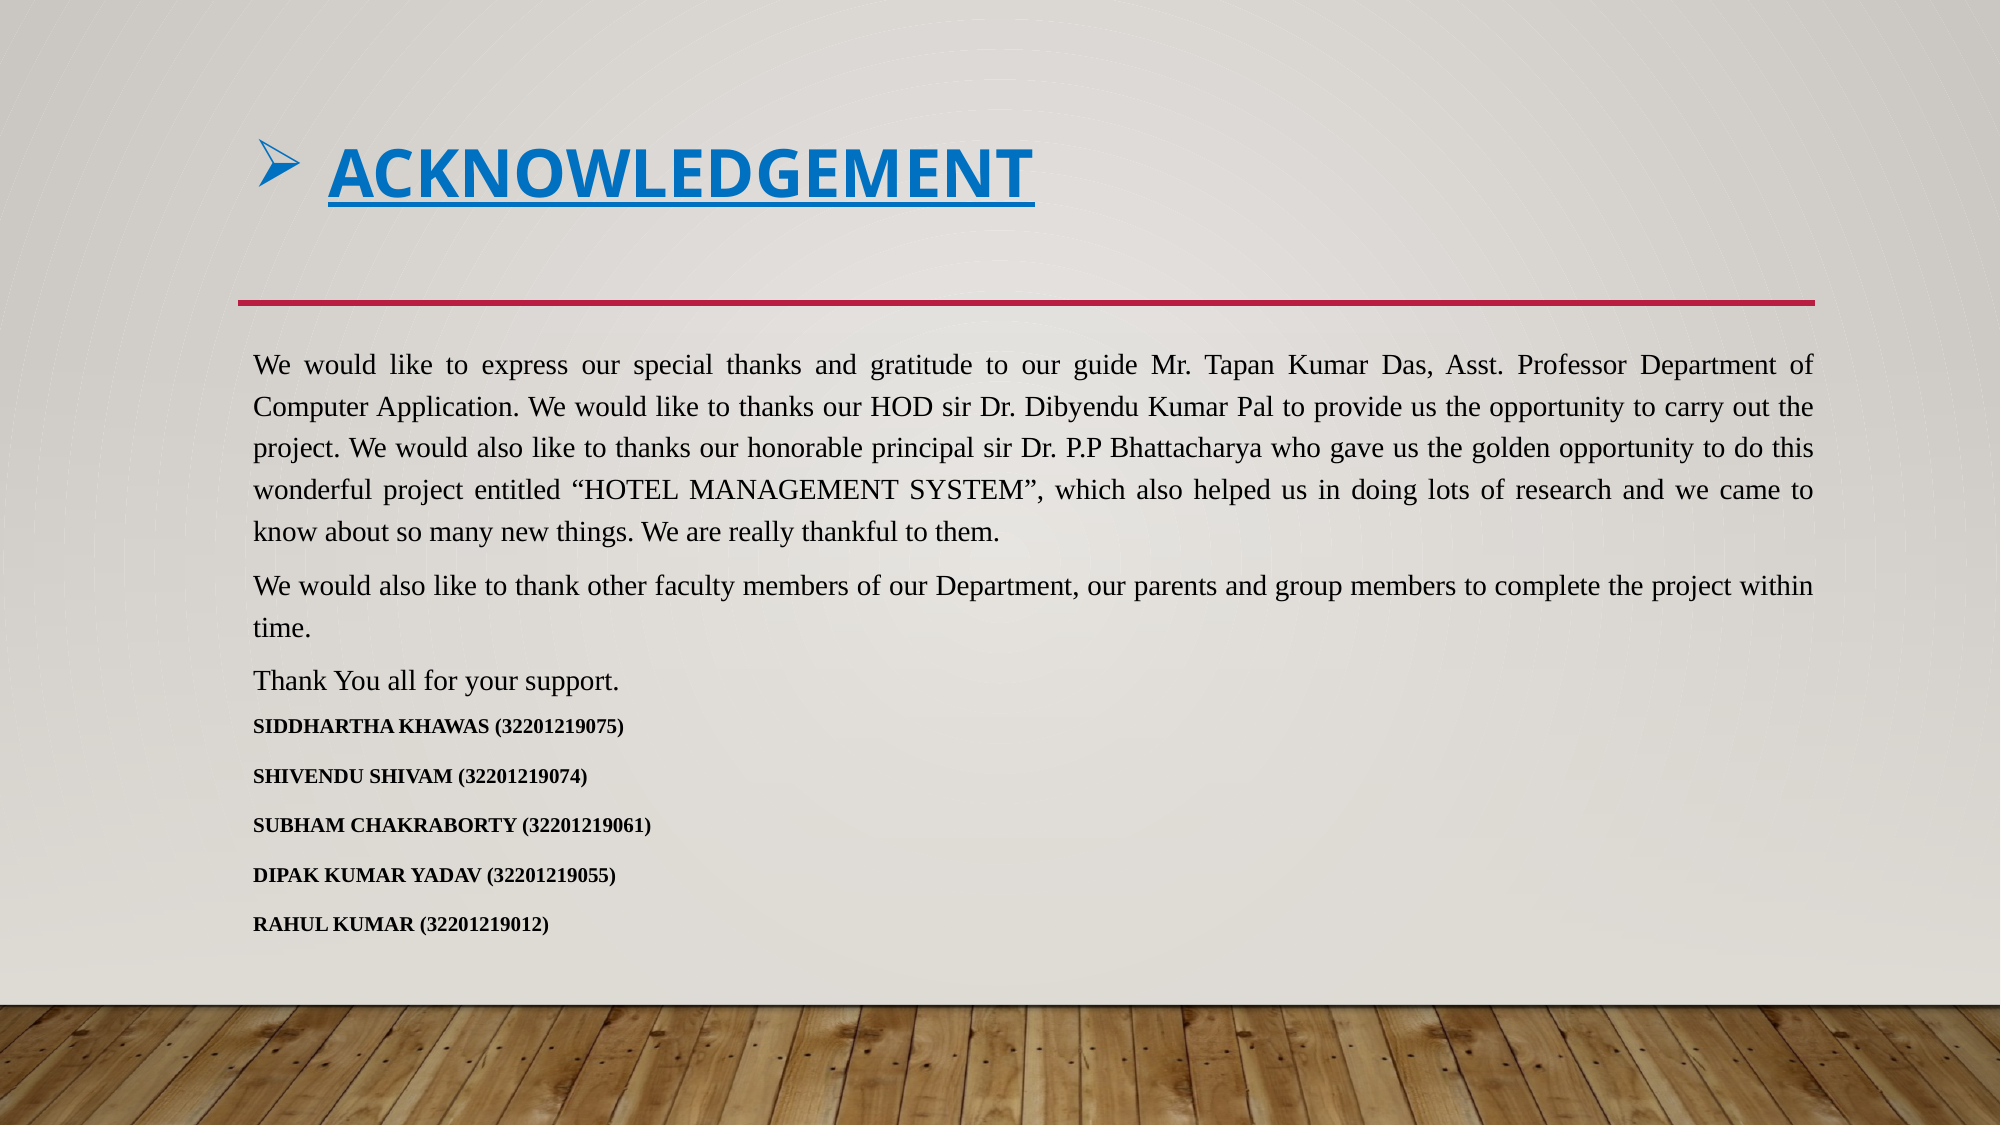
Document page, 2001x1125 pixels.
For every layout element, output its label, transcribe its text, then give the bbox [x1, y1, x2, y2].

title ACKNOWLEDGEMENT [238, 131, 1814, 305]
list We would like to express our special thanks and gratitude to our guide Mr. Tapan Kumar Das, Asst. Professor Department of Computer Application. We would like to thanks our HOD sir Dr. Dibyendu Kumar Pal to provide us the opportunity to carry out the project. We would also like to thanks our honorable principal sir Dr. P.P Bhattacharya who gave us the golden opportunity to do this wonderful project entitled “HOTEL MANAGEMENT SYSTEM”, which also helped us in doing lots of research and we came to know about so many new things. We are really thankful to them. We would also like to thank other faculty members of our Department, our parents and group members to complete the project within time. Thank You all for your support. SIDDHARTHA KHAWAS (32201219075) SHIVENDU SHIVAM (32201219074) SUBHAM CHAKRABORTY (32201219061) DIPAK KUMAR YADAV (32201219055) RAHUL KUMAR (32201219012) [238, 330, 1830, 993]
picture [0, 1005, 2000, 1125]
